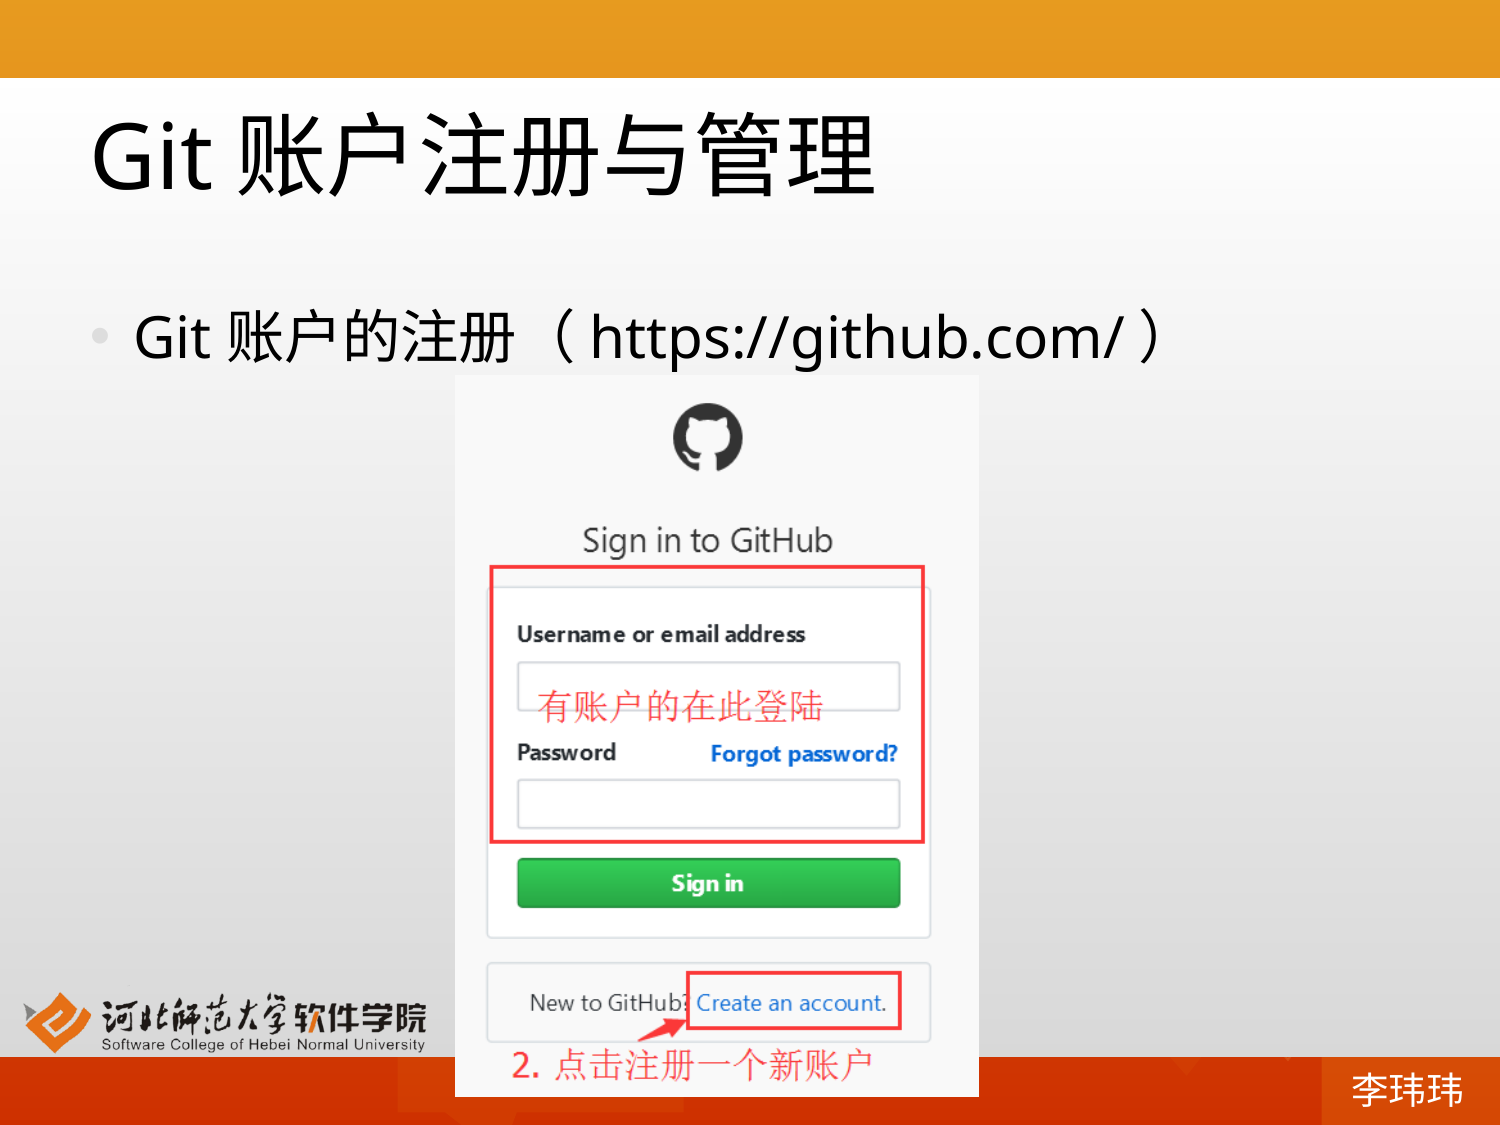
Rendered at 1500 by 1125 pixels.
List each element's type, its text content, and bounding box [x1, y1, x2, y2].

list Git账户的注册（https://github.com/） [75, 292, 1425, 968]
picture [454, 375, 979, 1097]
title Git账户注册与管理 [75, 58, 1425, 247]
picture [97, 985, 441, 1056]
picture [18, 982, 94, 1055]
